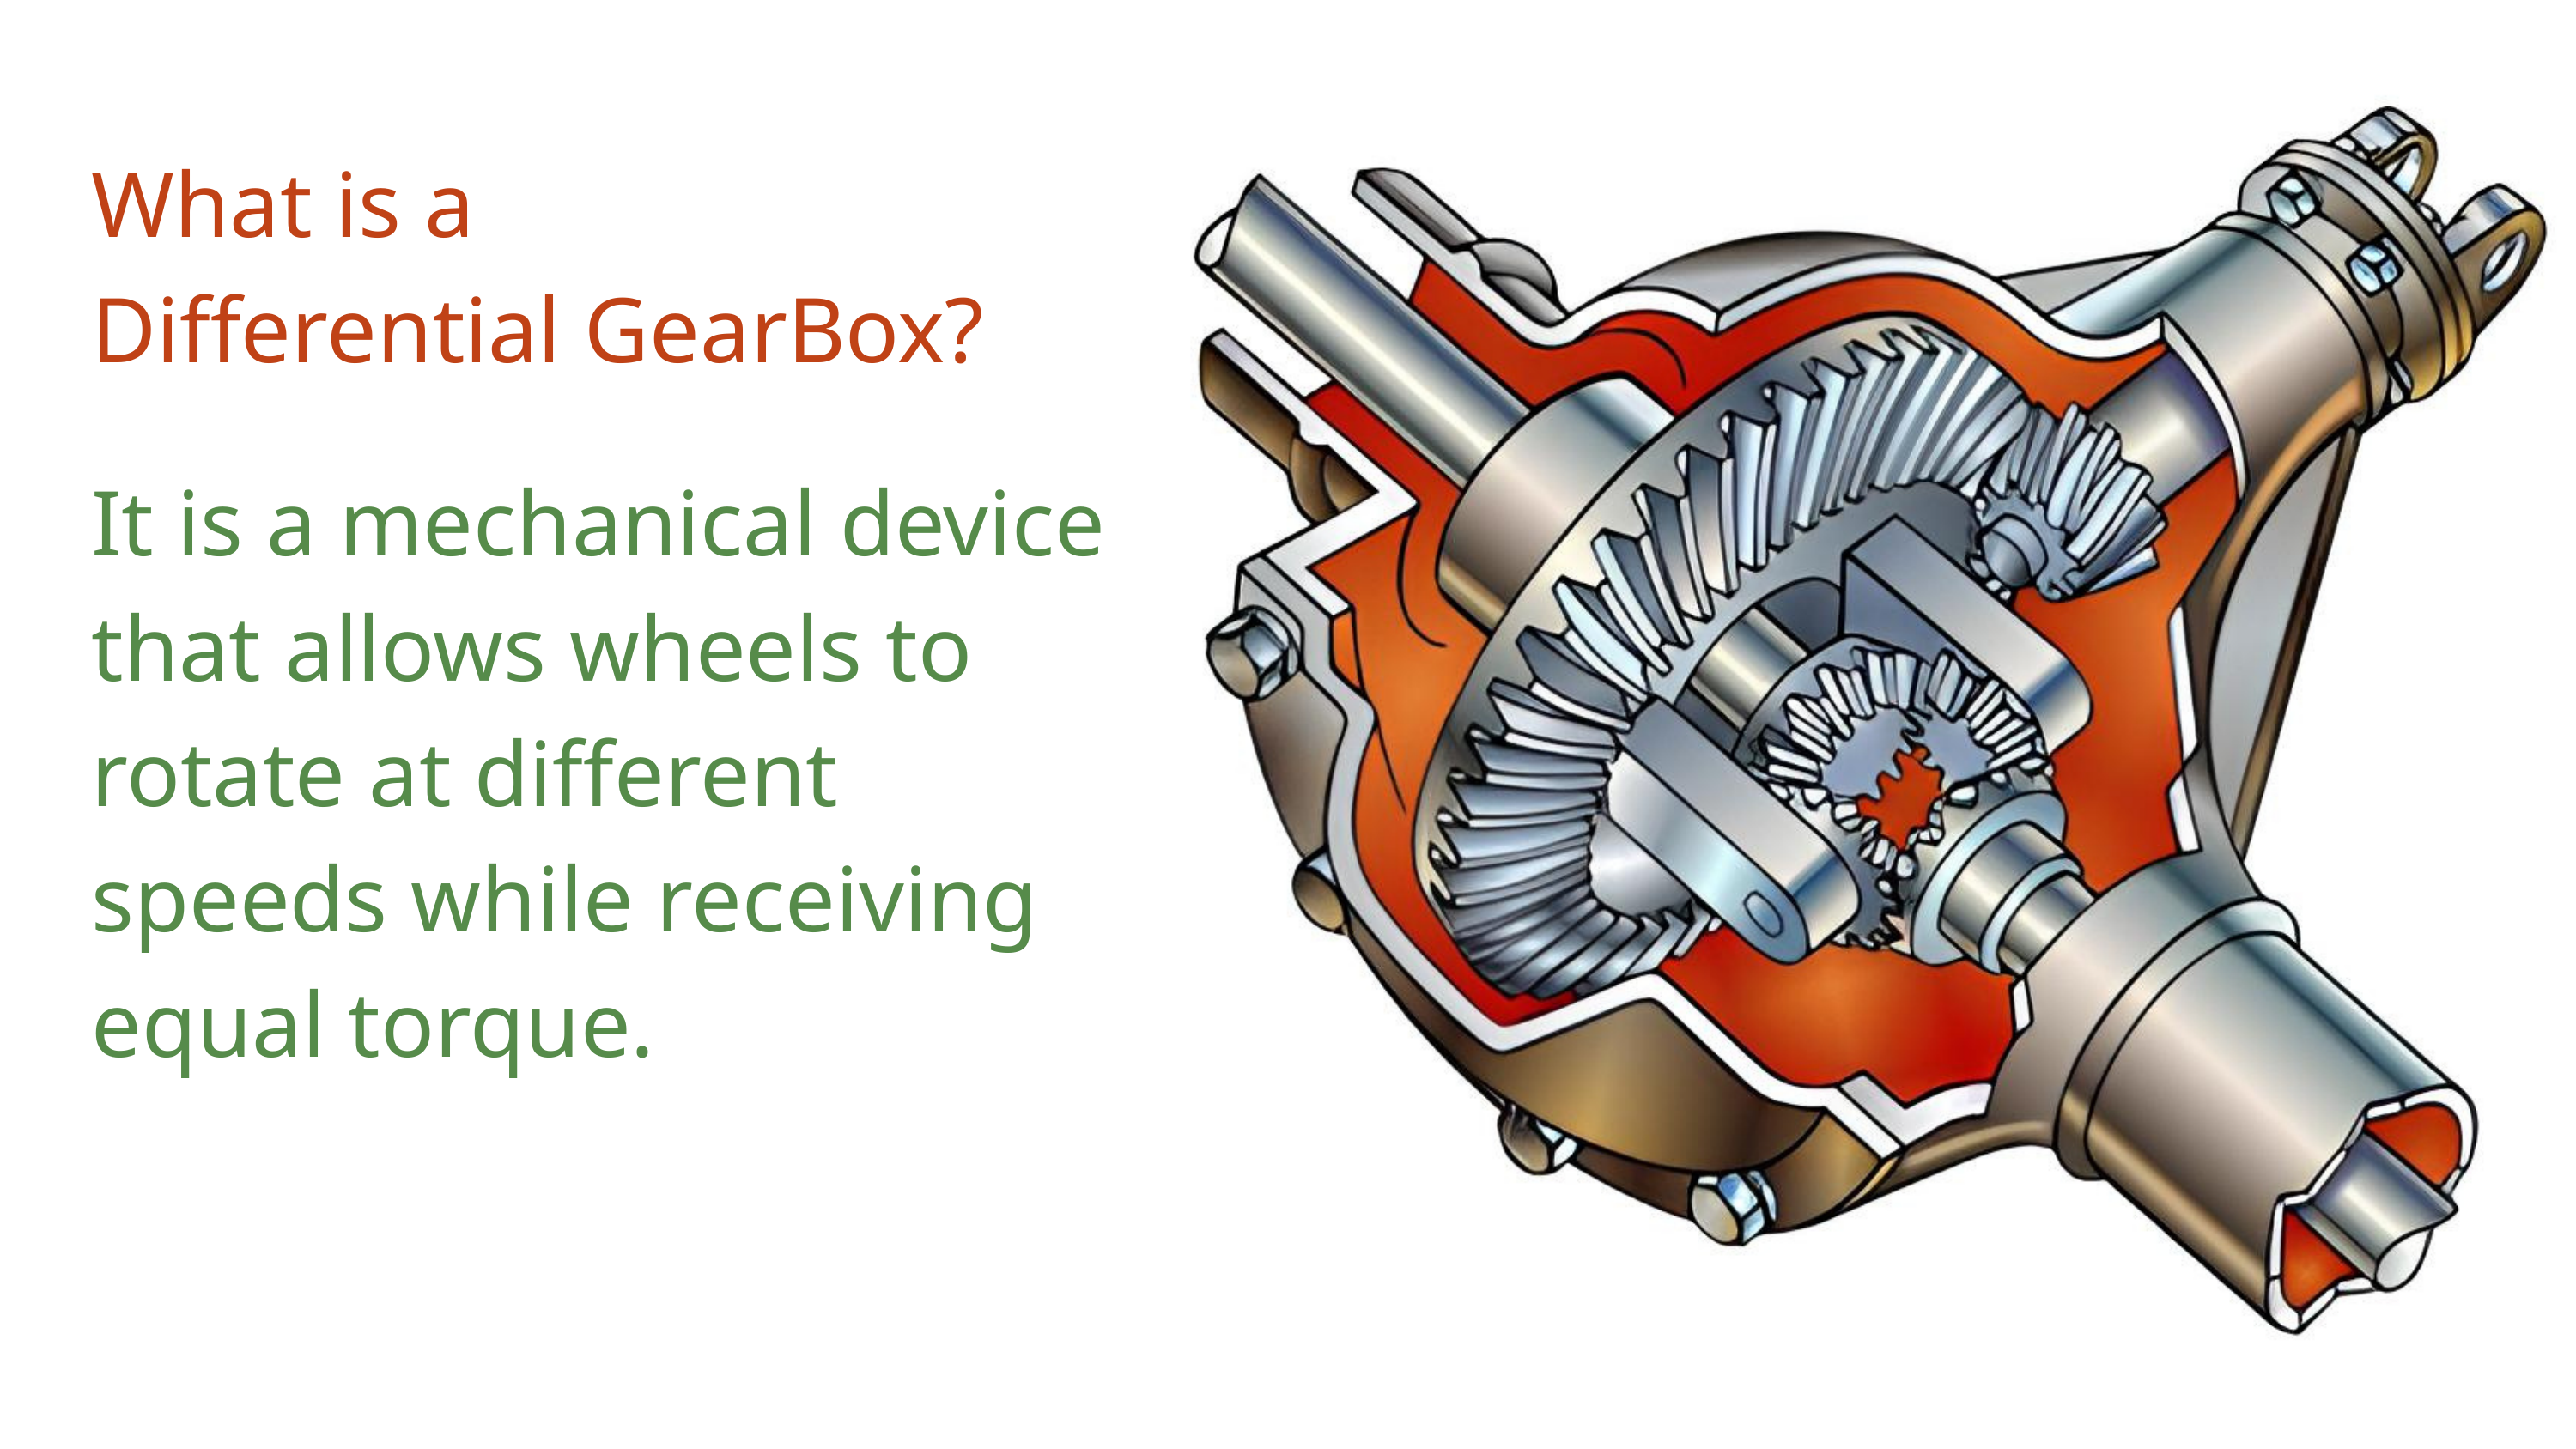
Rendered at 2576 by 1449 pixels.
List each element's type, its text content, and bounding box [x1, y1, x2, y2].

text_box [1177, 0, 2576, 1449]
text_box It is a mechanical device that allows wheels to rotate at different speeds while receiving equal torque. [91, 448, 1156, 1076]
text_box What is a Differential GearBox? [91, 130, 1156, 381]
